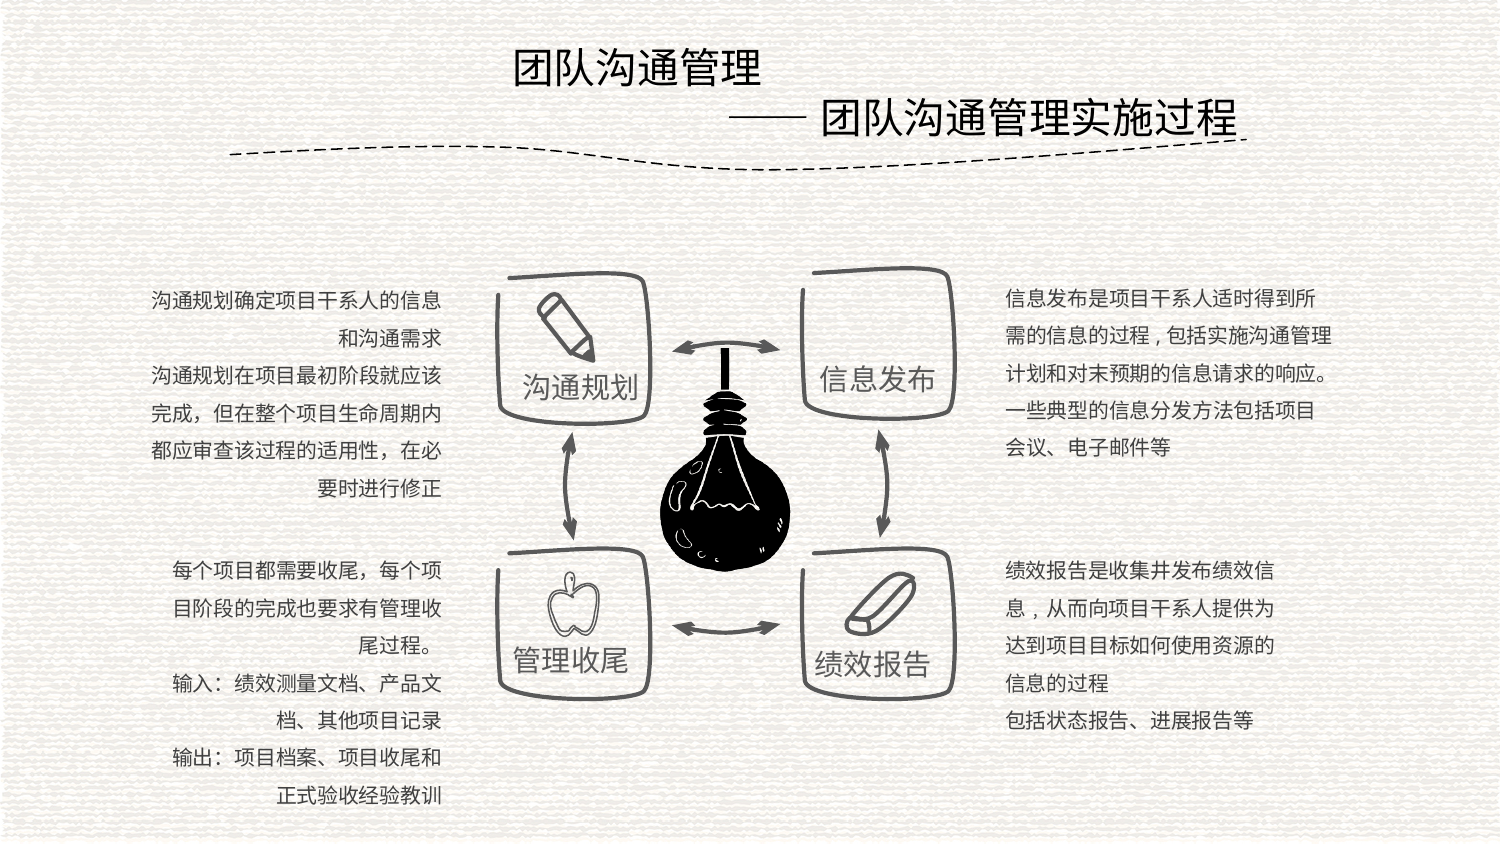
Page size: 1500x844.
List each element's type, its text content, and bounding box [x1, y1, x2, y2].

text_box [489, 267, 956, 700]
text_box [229, 34, 1285, 170]
text_box 沟通规划确定项目干系人的信息和沟通需求 沟通规划在项目最初阶段就应该完成，但在整个项目生命周期内都应审查该过程的适用性，在必要时进行修正 [127, 268, 457, 508]
text_box 绩效报告是收集井发布绩效信息﹐从而向项目干系人提供为达到项目目标如何使用资源的信息的过程 包括状态报告、进展报告等 [990, 537, 1296, 740]
picture [0, 0, 1500, 844]
text_box 信息发布是项目干系人适时得到所需的信息的过程,包括实施沟通管理计划和对末预期的信息请求的响应。 一些典型的信息分发方法包括项目会议、电子邮件等 [990, 265, 1352, 468]
text_box 每个项目都需要收尾，每个项目阶段的完成也要求有管理收尾过程。 输入：绩效测量文档、产品文档、其他项目记录 输出：项目档案、项目收尾和正式验收经验教训 [151, 537, 457, 815]
